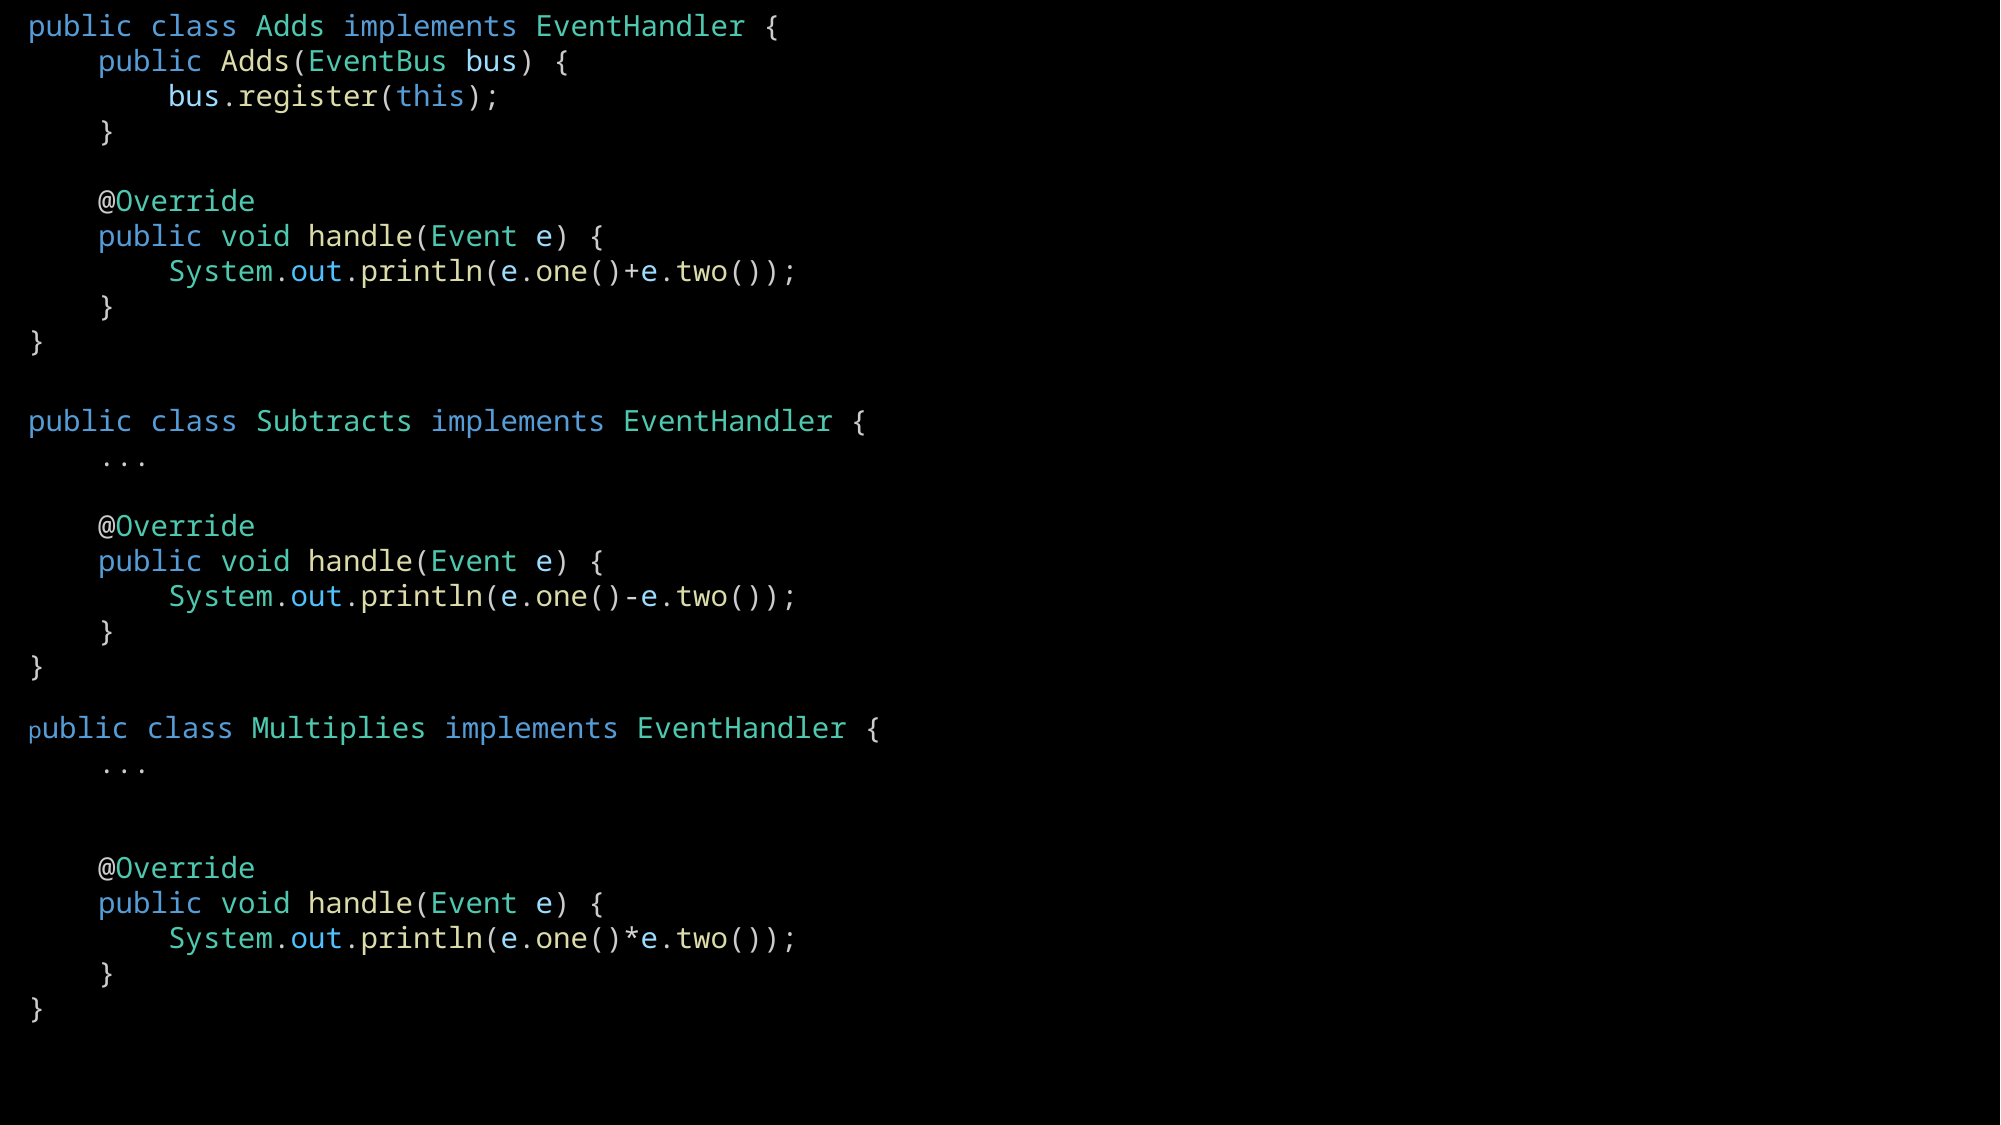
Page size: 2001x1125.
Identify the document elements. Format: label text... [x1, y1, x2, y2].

text_box public class Adds implements EventHandler { public Adds(EventBus bus) { bus.register(this); } @Override public void handle(Event e) { System.out.println(e.one()+e.two()); } } public class Subtracts implements EventHandler { ... @Override public void handle(Event e) { System.out.println(e.one()-e.two()); } } public class Multiplies implements EventHandler { ... @Override public void handle(Event e) { System.out.println(e.one()*e.two()); } } [13, 0, 1820, 1112]
